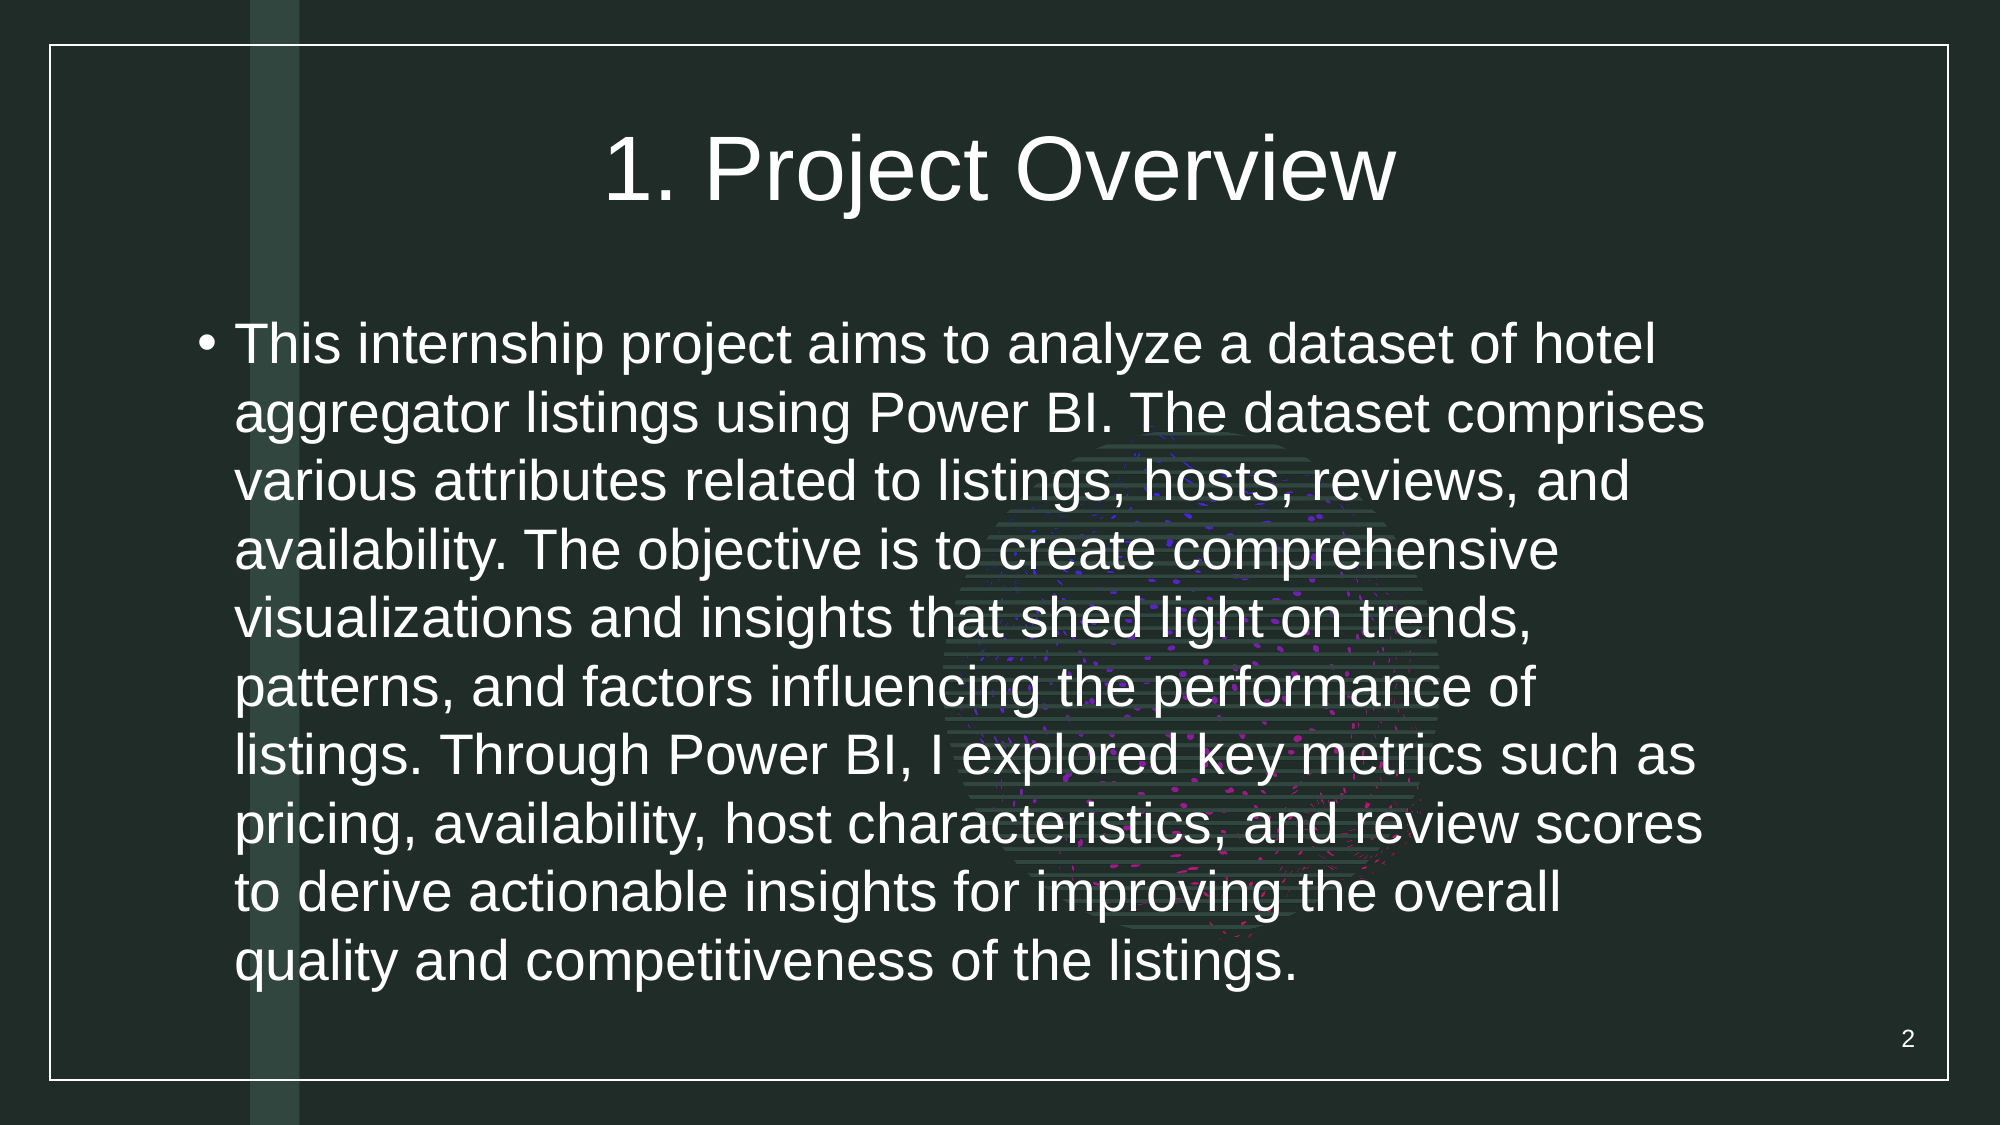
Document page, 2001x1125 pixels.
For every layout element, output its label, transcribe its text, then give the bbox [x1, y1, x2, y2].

slide_number 2 [1791, 1008, 1931, 1068]
list This internship project aims to analyze a dataset of hotel aggregator listings using Power BI. The dataset comprises various attributes related to listings, hosts, reviews, and availability. The objective is to create comprehensive visualizations and insights that shed light on trends, patterns, and factors influencing the performance of listings. Through Power BI, I explored key metrics such as pricing, availability, host characteristics, and review scores to derive actionable insights for improving the overall quality and competitiveness of the listings. [182, 299, 1743, 1063]
title 1. Project Overview [62, 62, 1938, 280]
